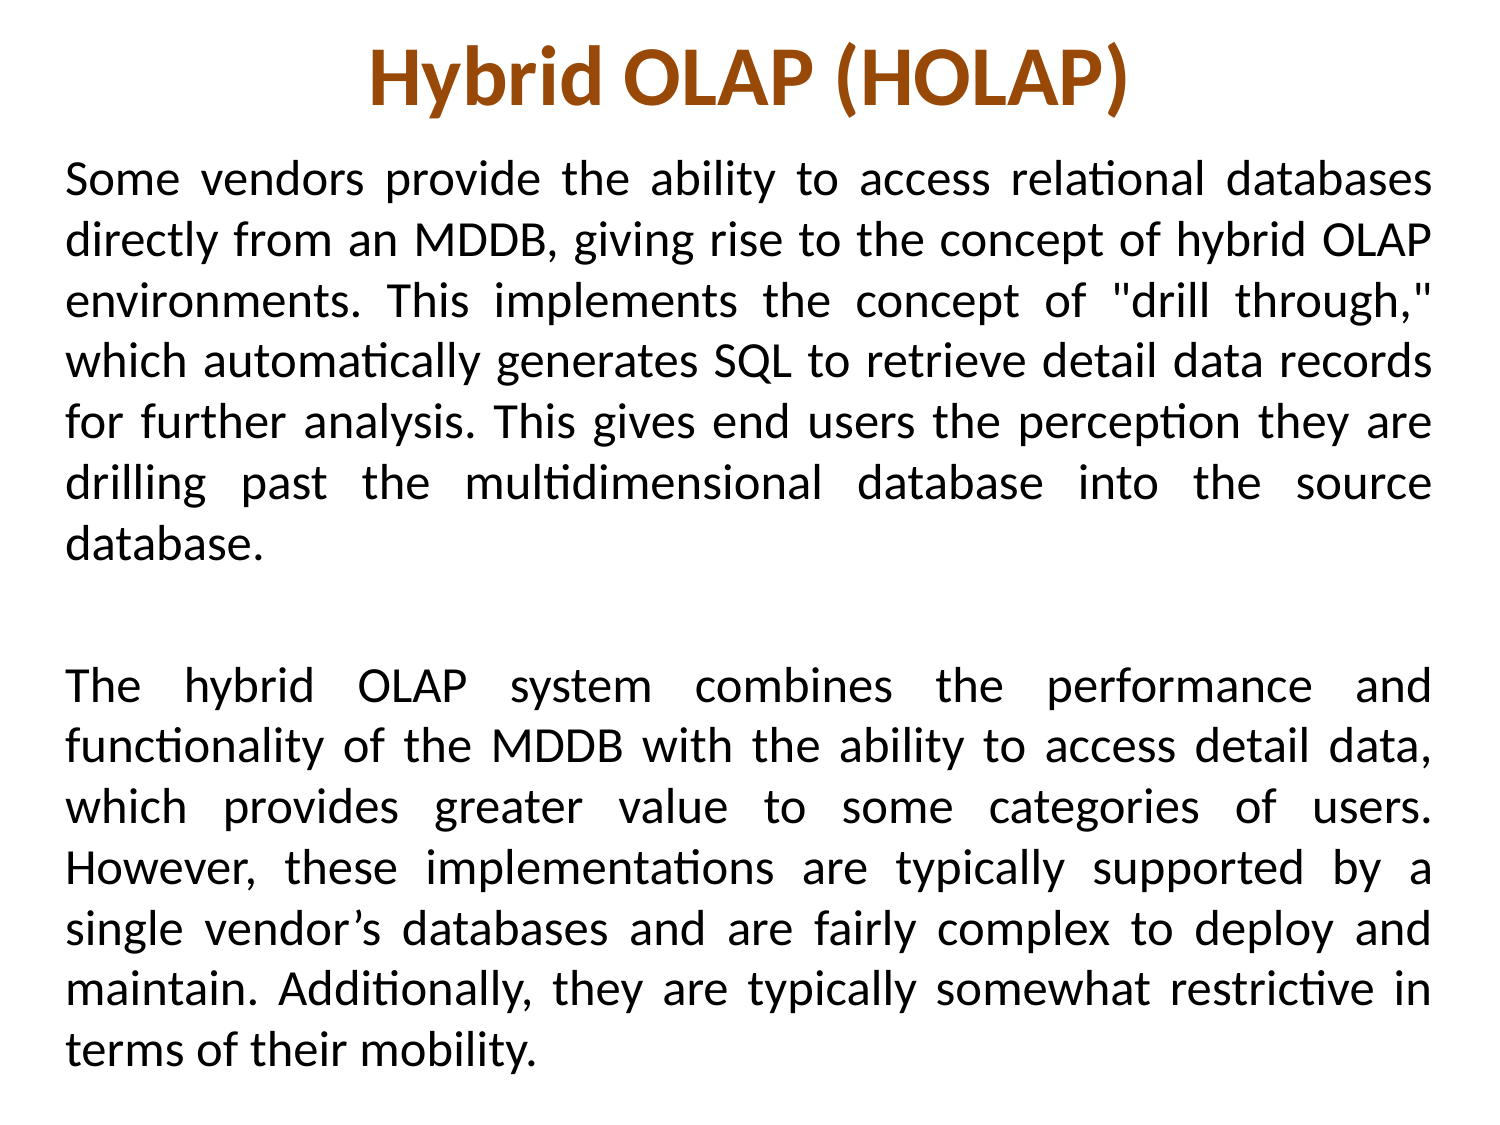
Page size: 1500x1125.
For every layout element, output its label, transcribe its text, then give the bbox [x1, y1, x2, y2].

title Hybrid OLAP (HOLAP) [75, 12, 1425, 130]
list Some vendors provide the ability to access relational databases directly from an MDDB, giving rise to the concept of hybrid OLAP environments. This implements the concept of "drill through," which automatically generates SQL to retrieve detail data records for further analysis. This gives end users the perception they are drilling past the multidimensional database into the source database. The hybrid OLAP system combines the performance and functionality of the MDDB with the ability to access detail data, which provides greater value to some categories of users. However, these implementations are typically supported by a single vendor’s databases and are fairly complex to deploy and maintain. Additionally, they are typically somewhat restrictive in terms of their mobility. [50, 137, 1450, 1088]
